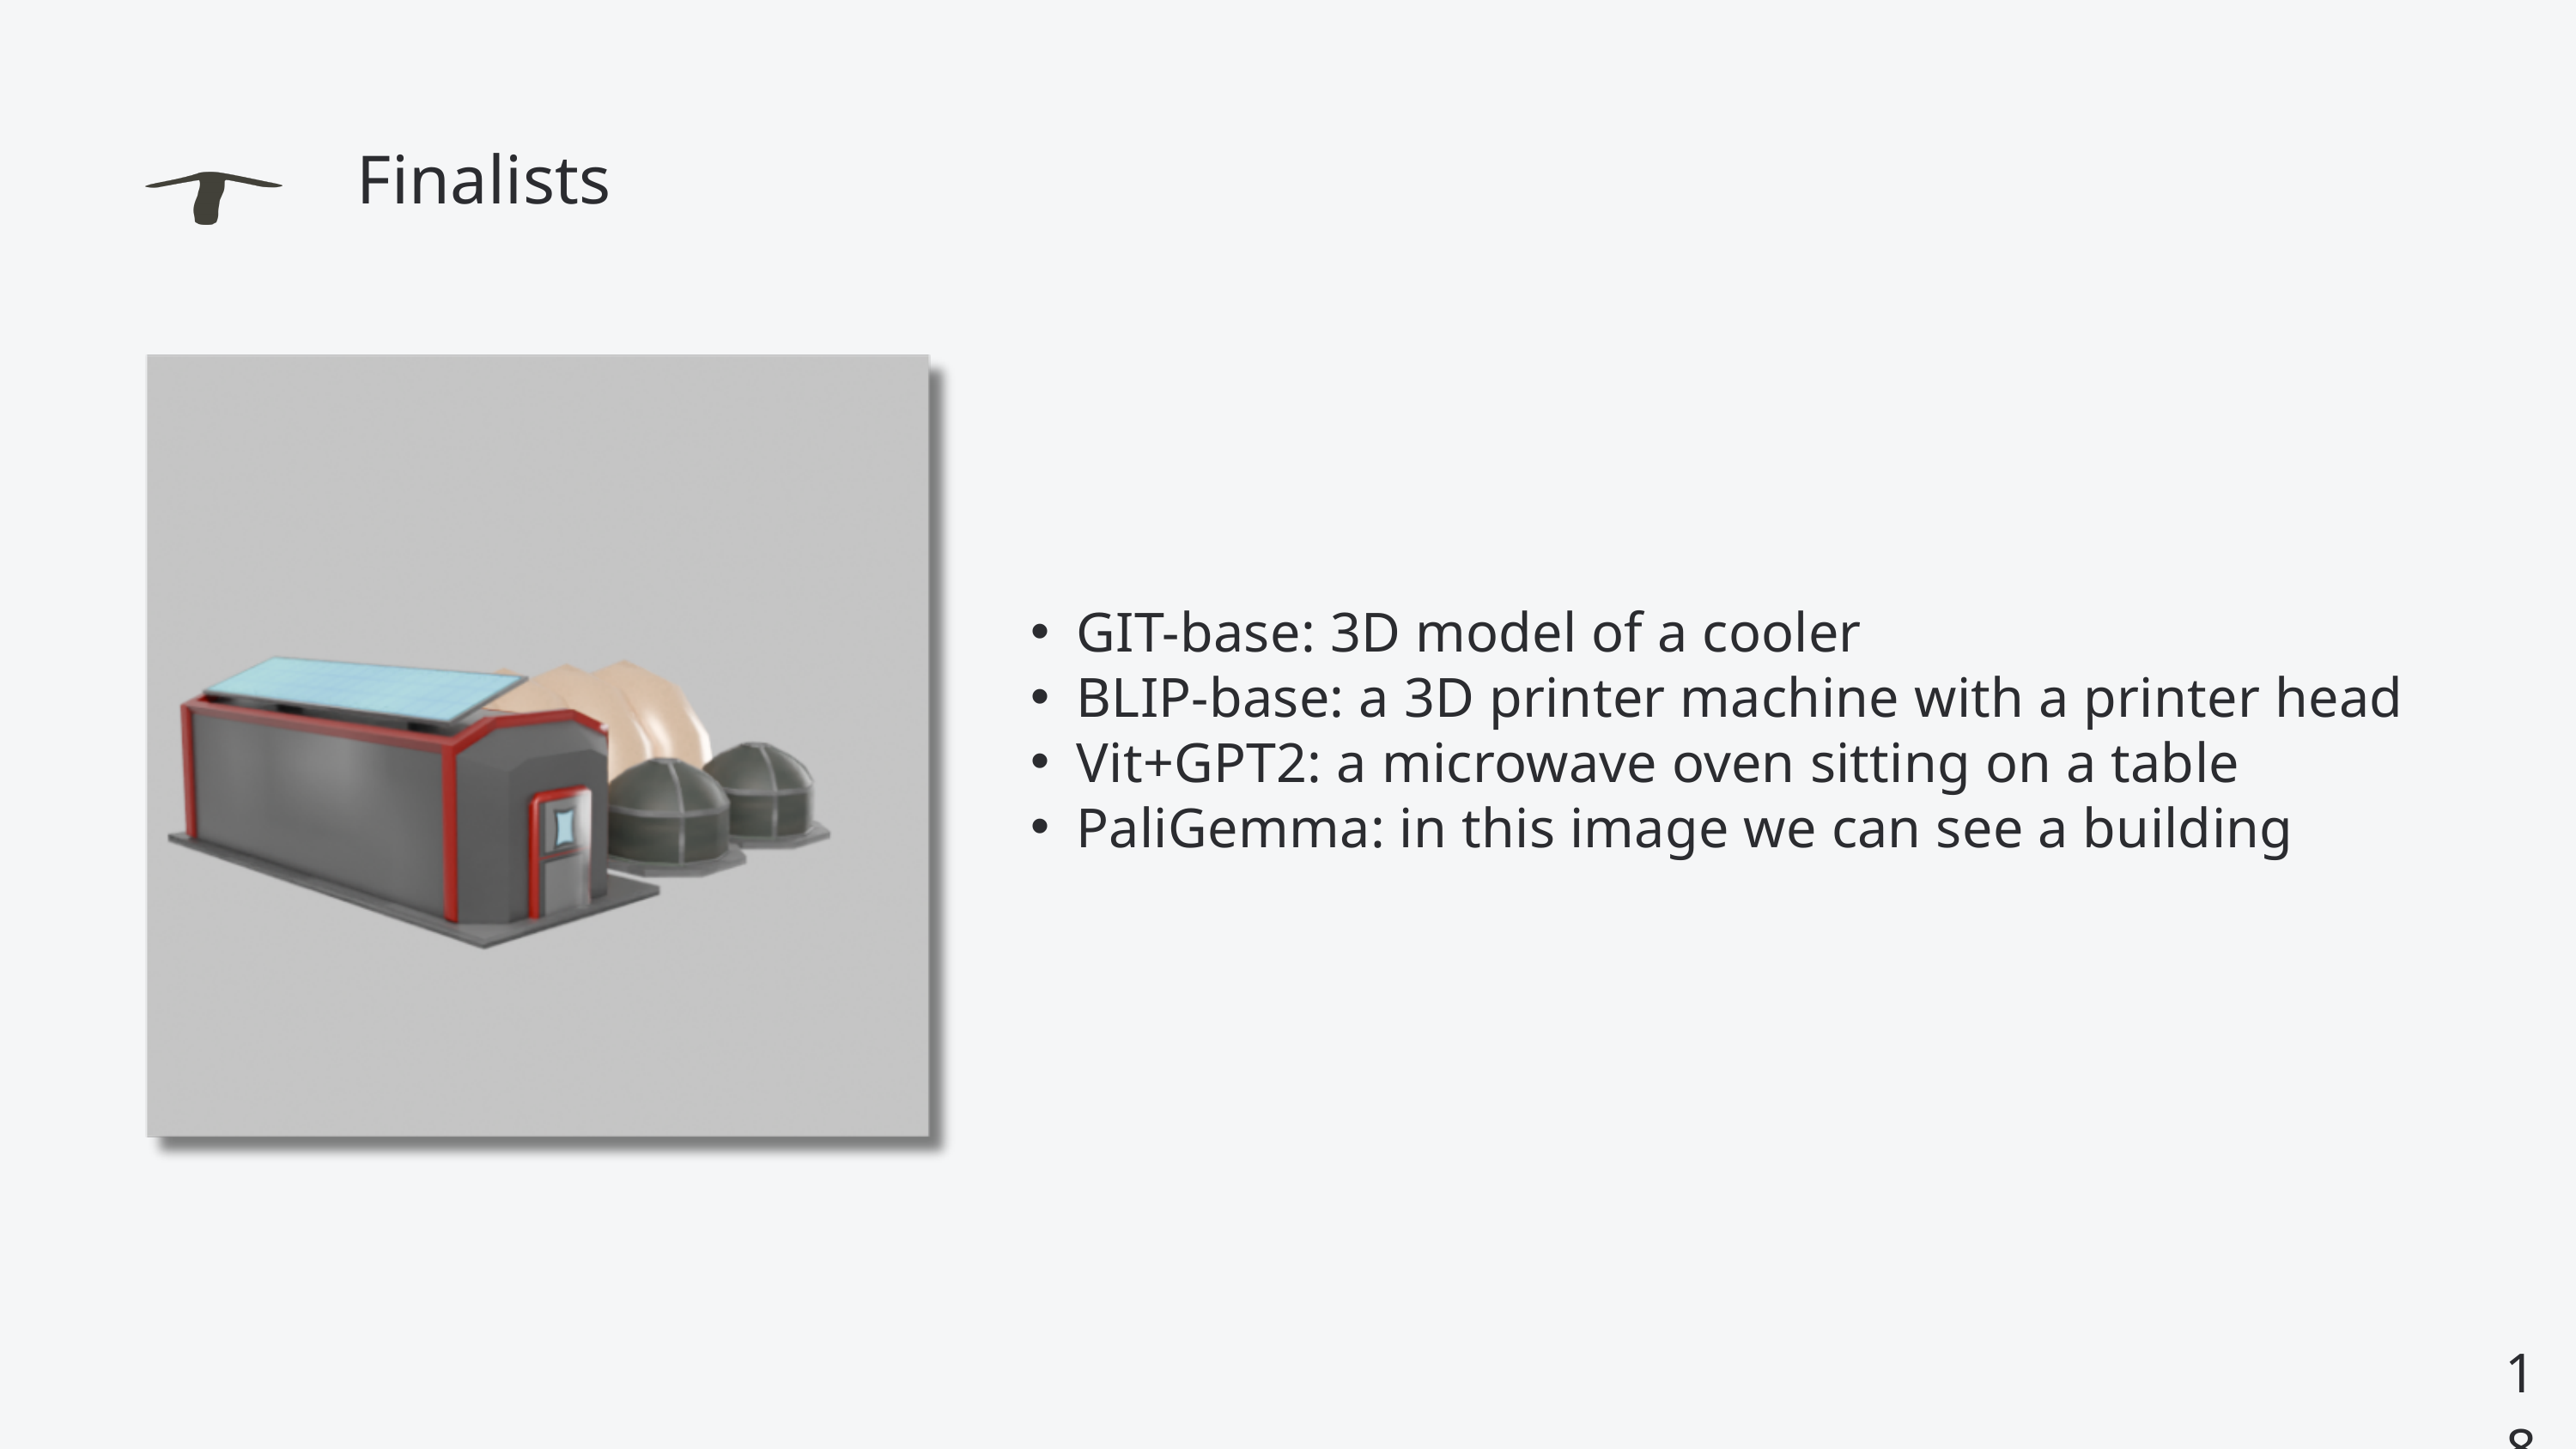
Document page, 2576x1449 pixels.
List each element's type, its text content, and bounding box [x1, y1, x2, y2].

text_box GIT-base: 3D model of a cooler BLIP-base: a 3D printer machine with a printer head Vit+GPT2: a microwave oven sitting on a table PaliGemma: in this image we can see a building [984, 597, 2432, 858]
text_box 18 [2496, 1327, 2546, 1449]
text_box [144, 144, 819, 225]
text_box [144, 354, 959, 1167]
